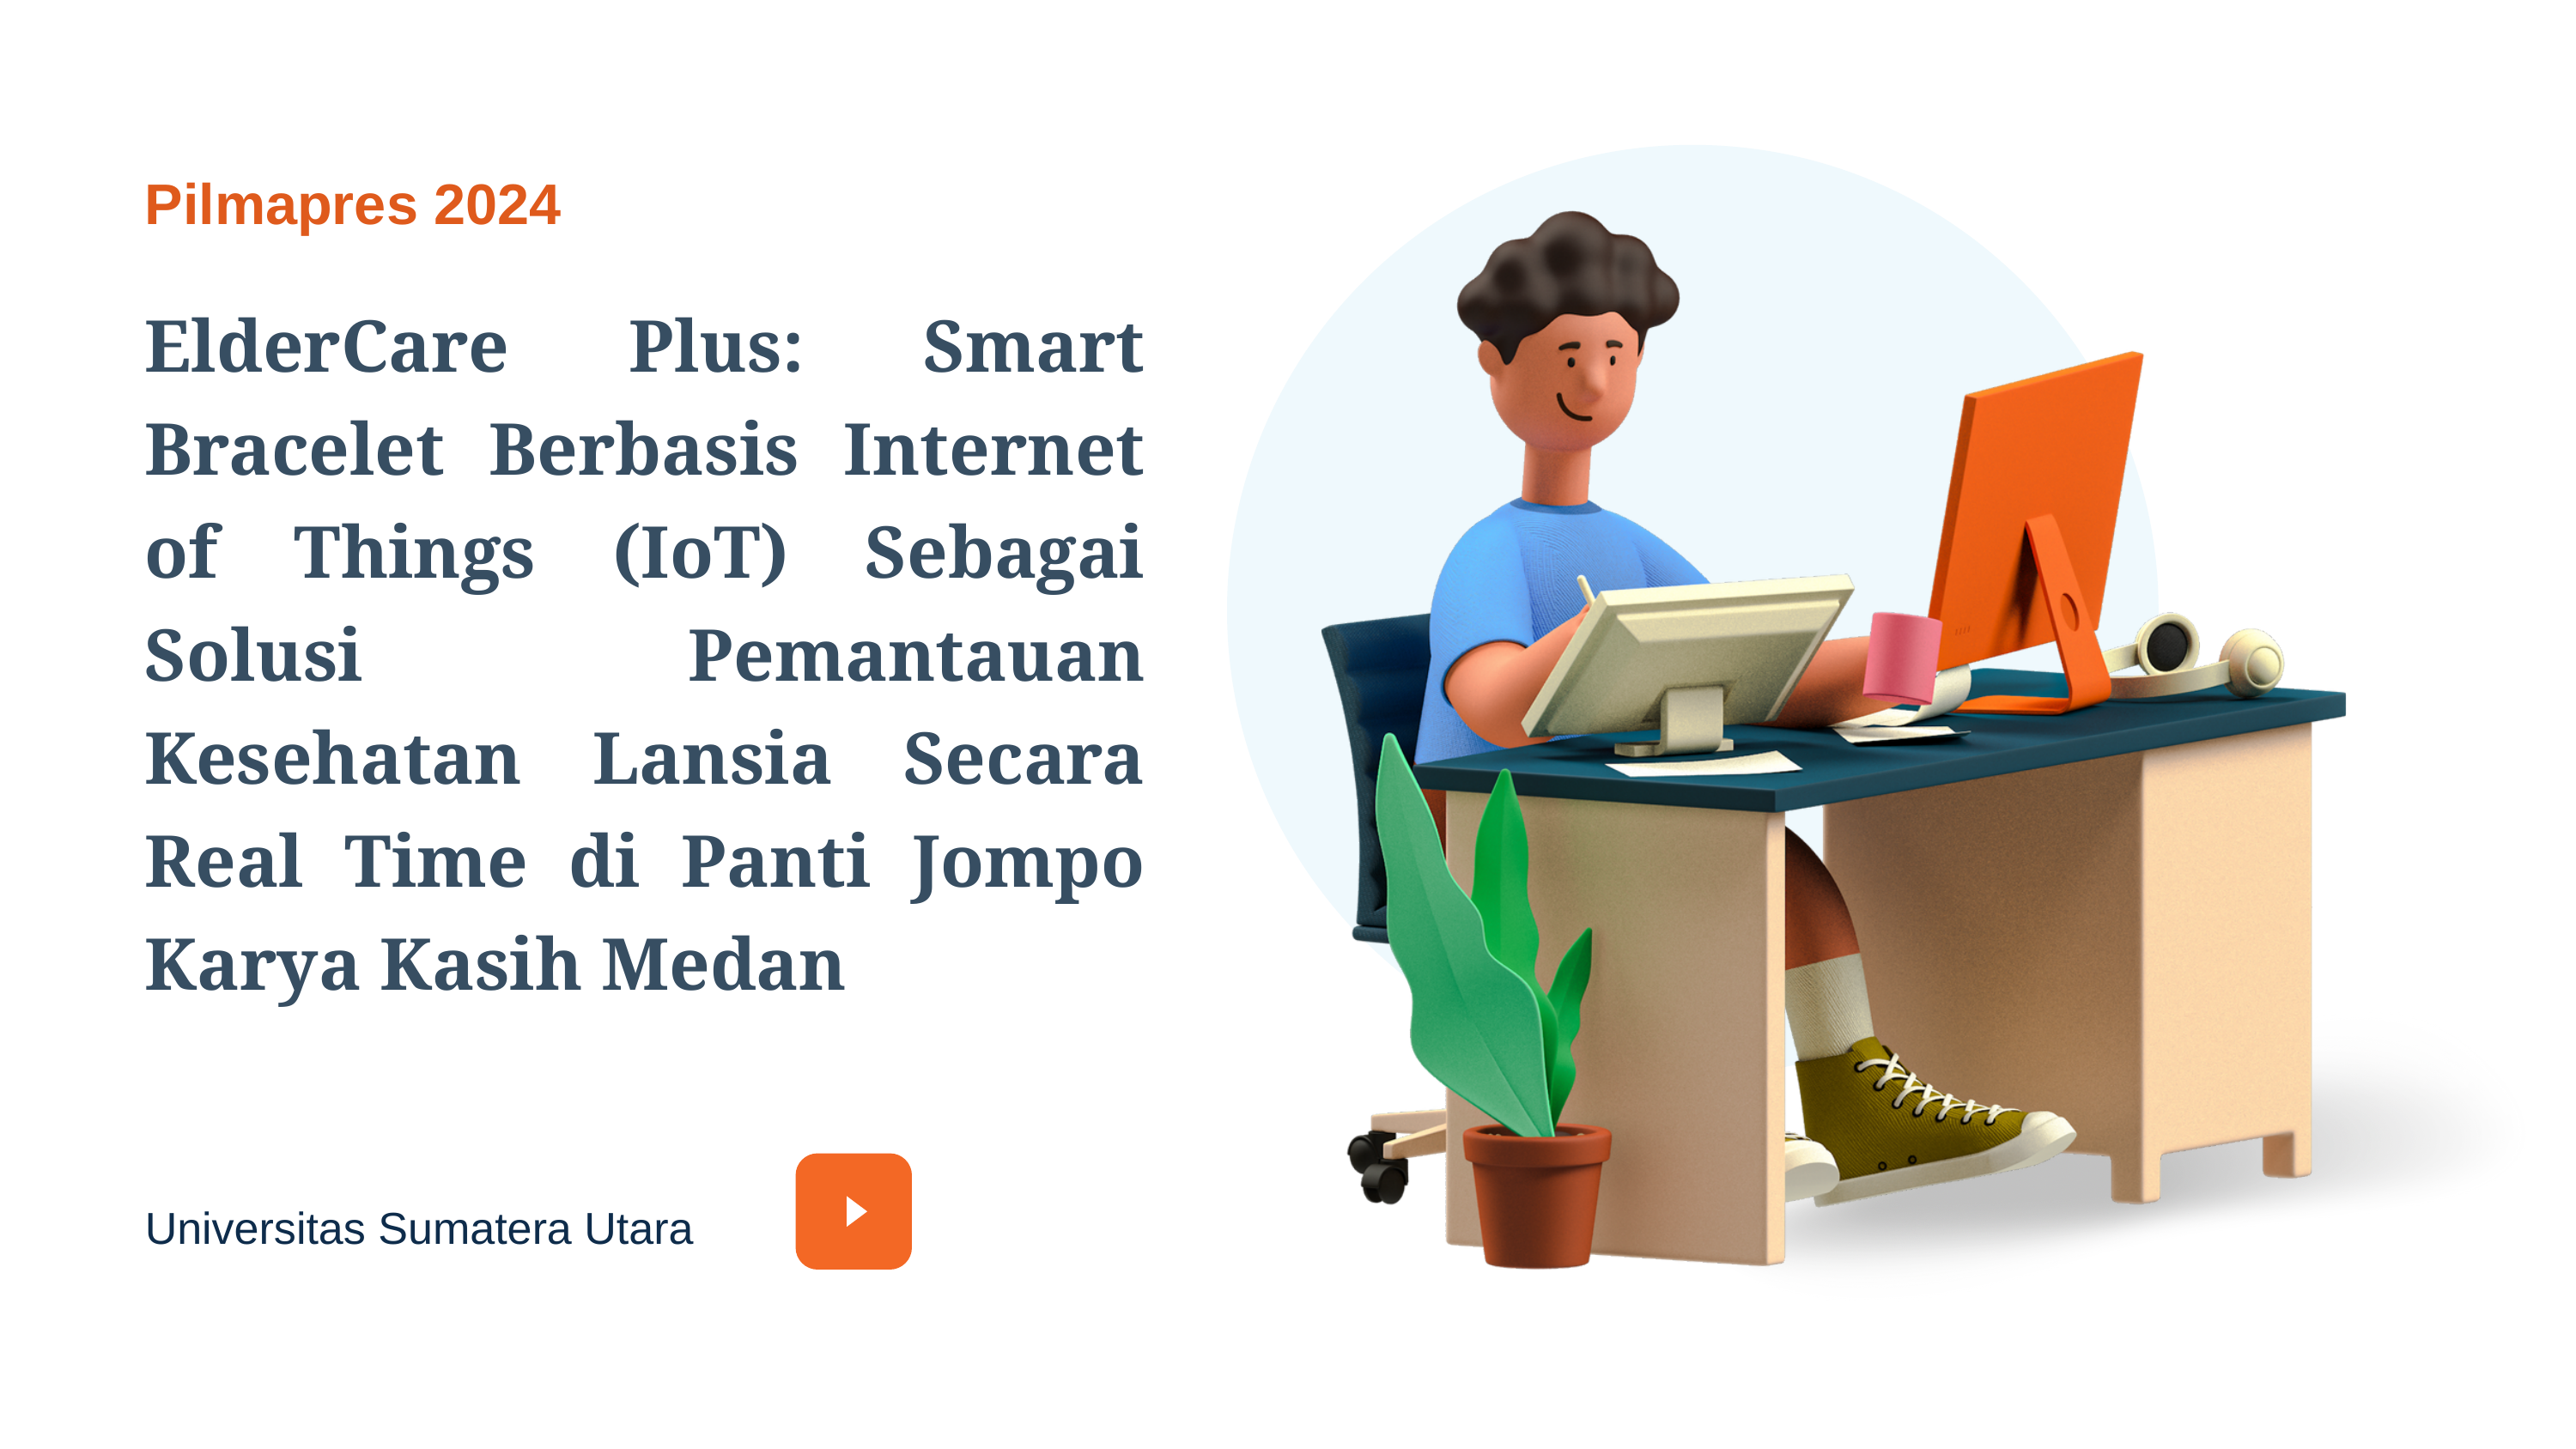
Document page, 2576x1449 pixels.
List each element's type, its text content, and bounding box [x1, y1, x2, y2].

text_box Universitas Sumatera Utara [144, 1178, 756, 1254]
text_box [144, 139, 1146, 1062]
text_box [1226, 144, 2529, 1304]
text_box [795, 1153, 913, 1270]
